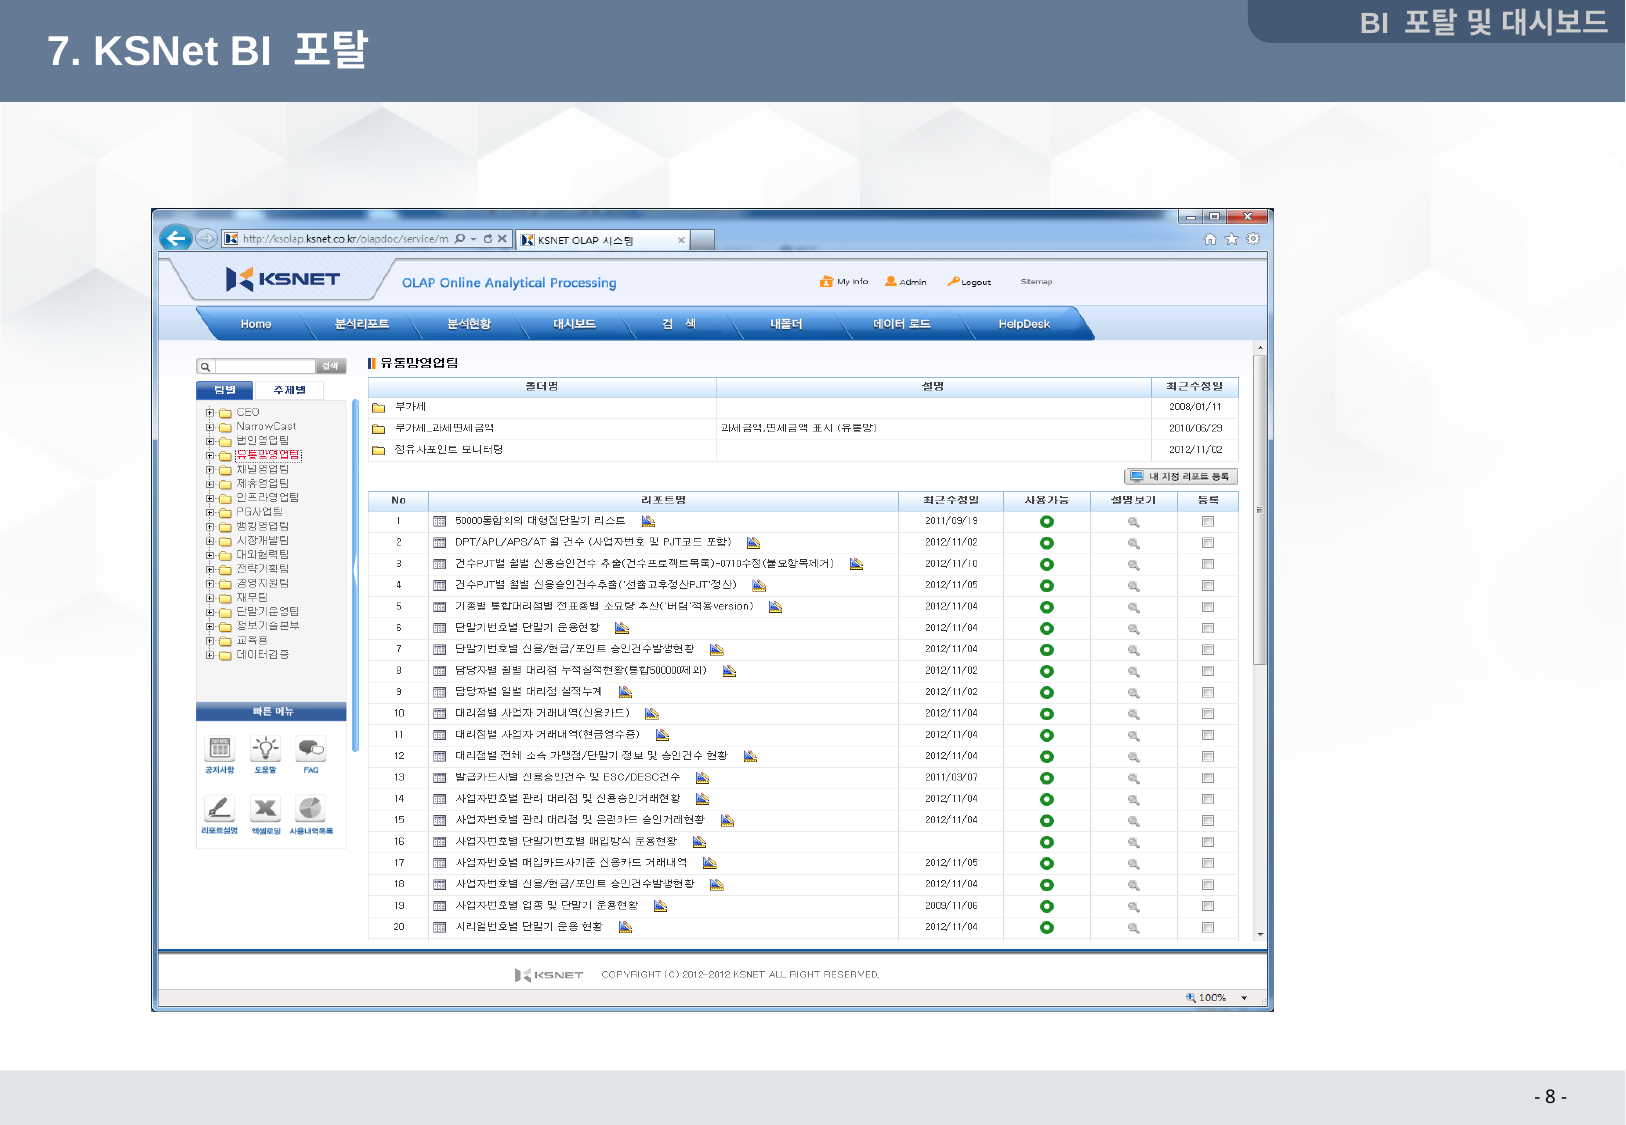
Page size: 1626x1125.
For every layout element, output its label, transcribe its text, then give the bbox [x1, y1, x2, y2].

picture [150, 207, 1274, 1012]
text_box 7. KSNet BI 포탈 [32, 15, 1108, 95]
text_box BI 포탈 및 대시보드 [1237, 0, 1625, 82]
